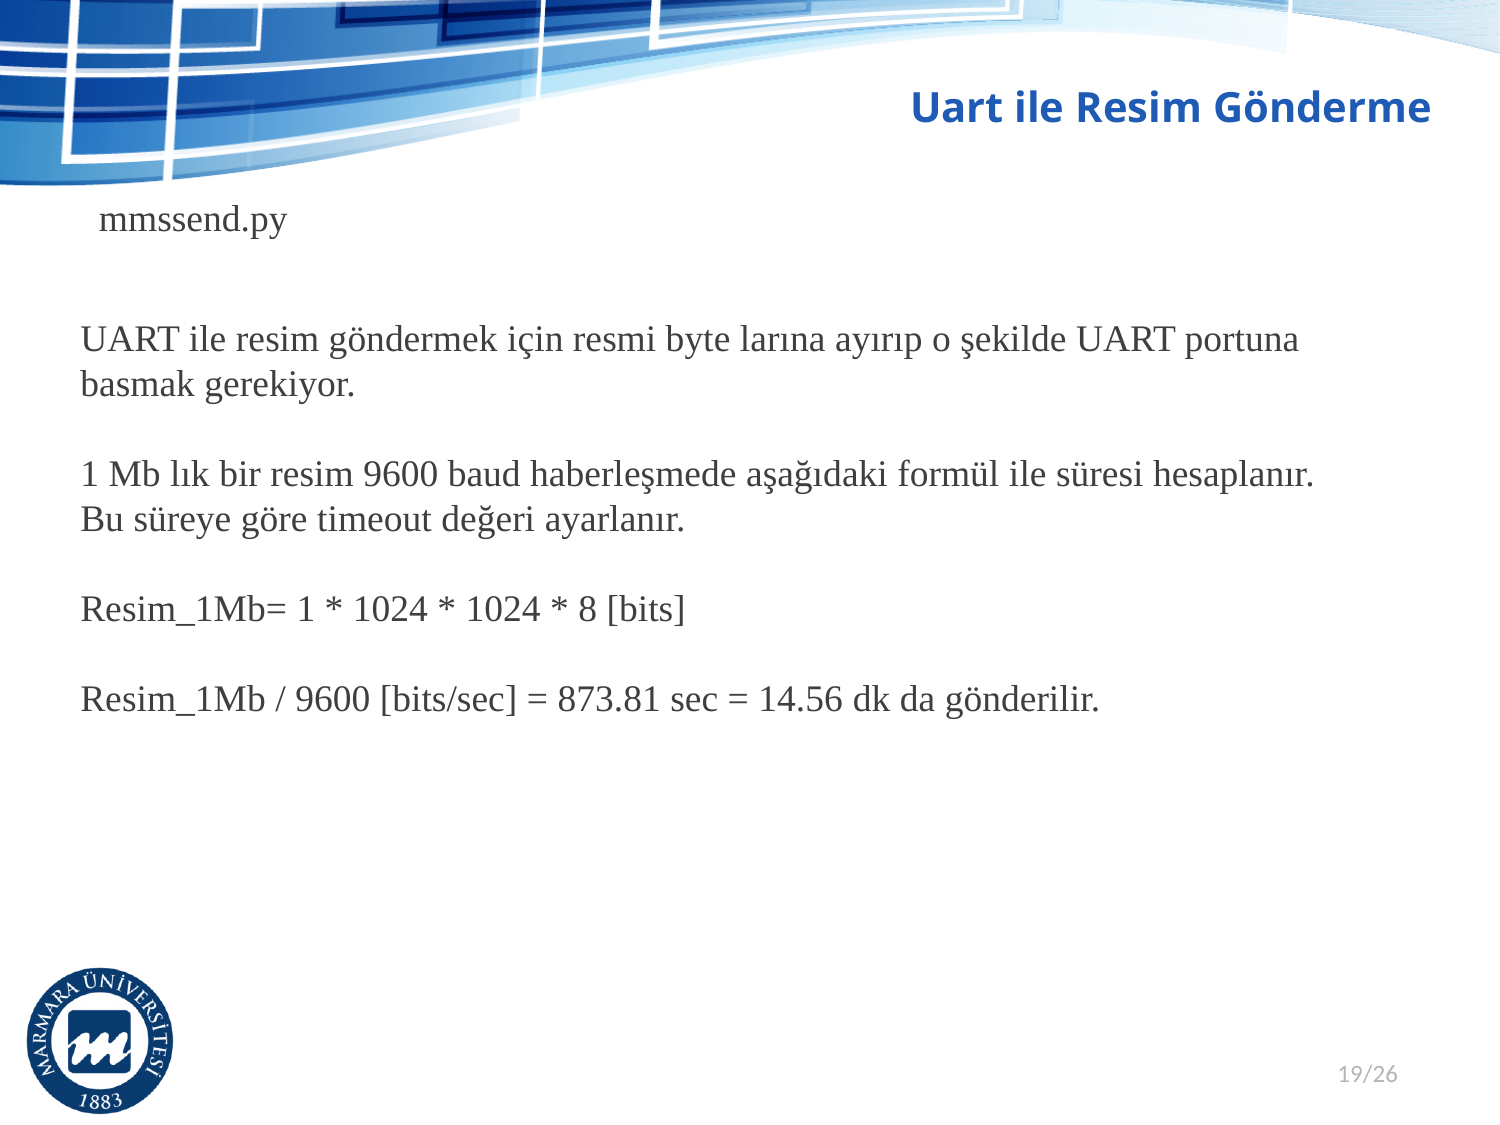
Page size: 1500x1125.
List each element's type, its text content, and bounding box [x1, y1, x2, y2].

text_box UART ile resim göndermek için resmi byte larına ayırıp o şekilde UART portuna basmak gerekiyor. 1 Mb lık bir resim 9600 baud haberleşmede aşağıdaki formül ile süresi hesaplanır. Bu süreye göre timeout değeri ayarlanır. Resim_1Mb= 1 * 1024 * 1024 * 8 [bits] Resim_1Mb / 9600 [bits/sec] = 873.81 sec = 14.56 dk da gönderilir. [65, 306, 1352, 727]
text_box mmssend.py [99, 191, 1420, 239]
slide_number 19/26 [1060, 1042, 1399, 1103]
picture [0, 0, 1500, 1115]
text_box Uart ile Resim Gönderme [440, 79, 1448, 195]
